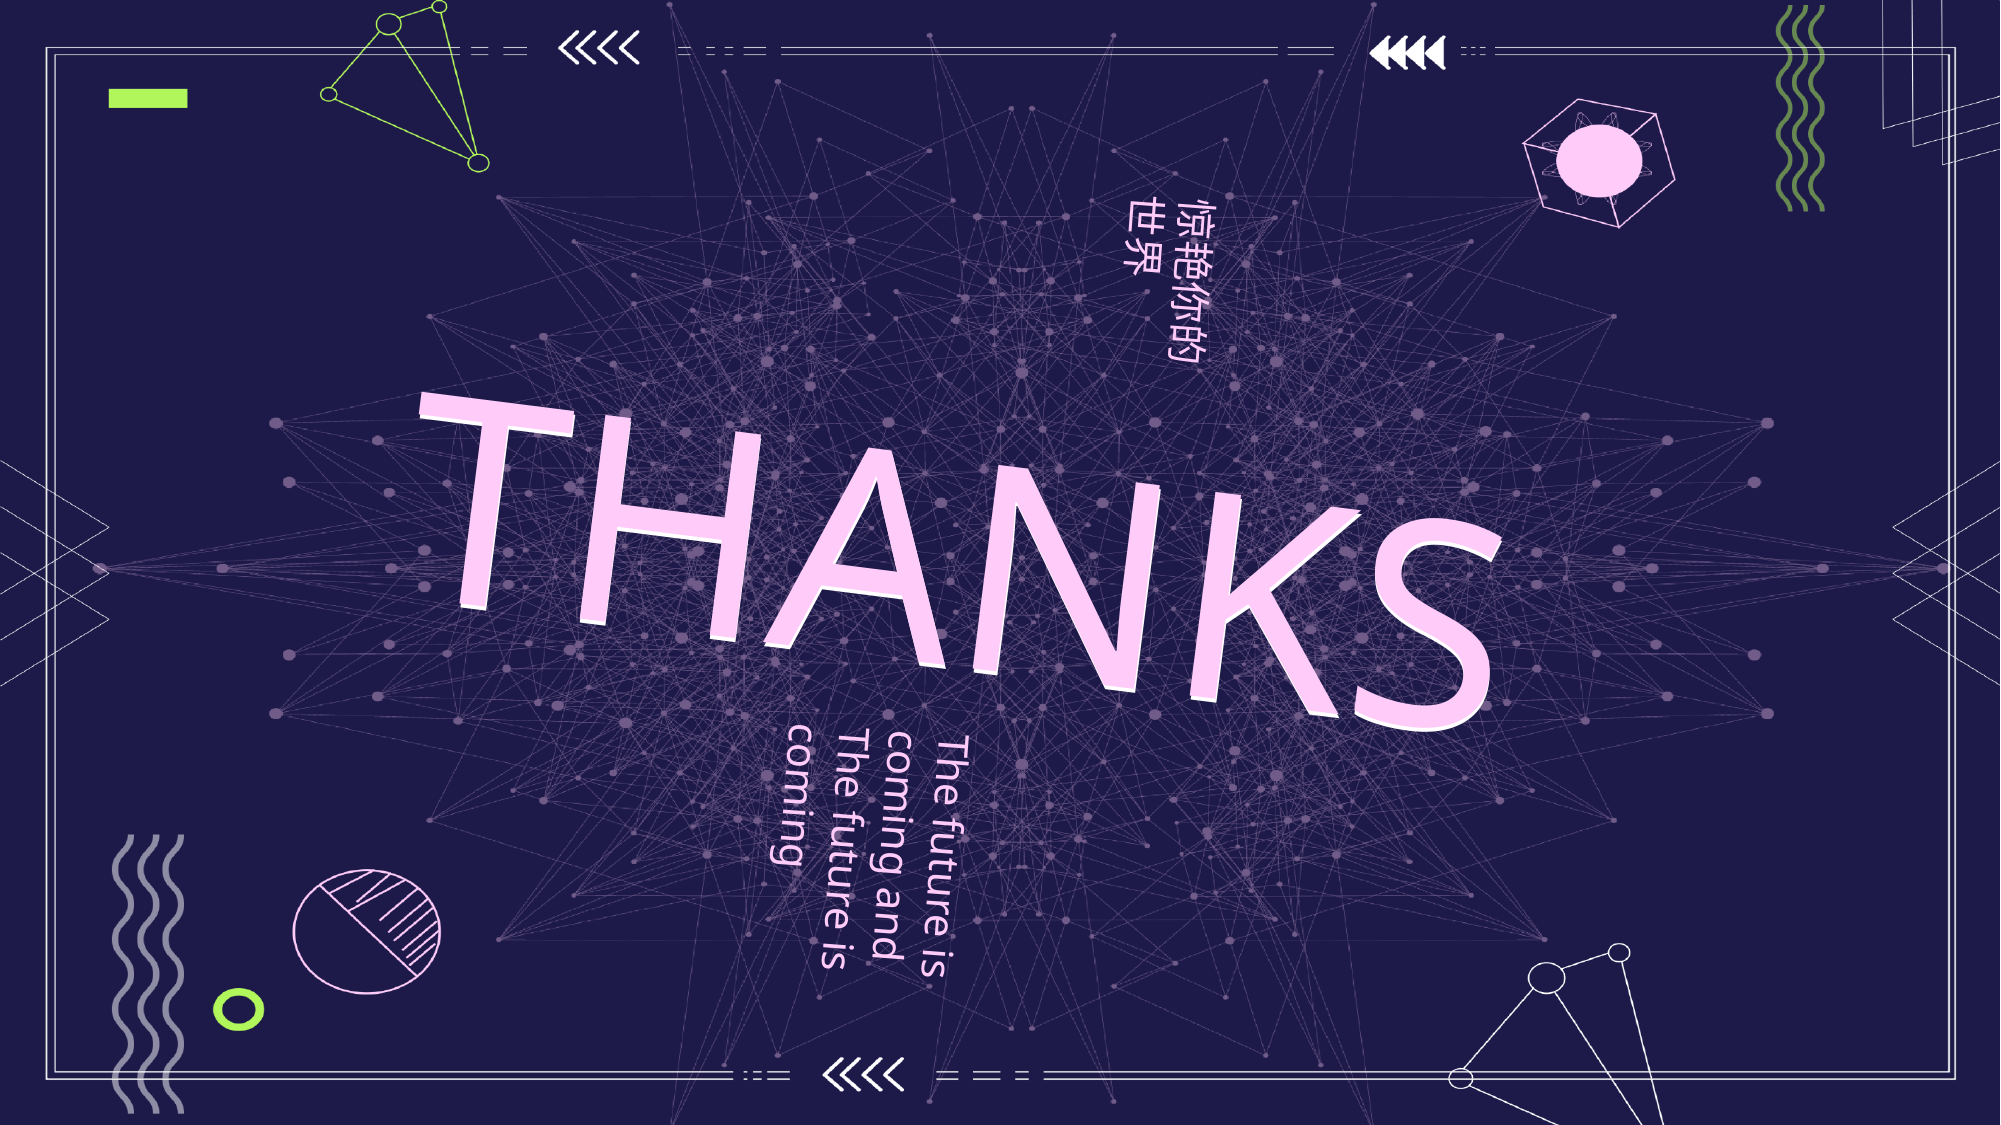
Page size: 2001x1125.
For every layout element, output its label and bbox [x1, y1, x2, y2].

picture [2, 0, 2000, 1125]
text_box [365, 389, 1810, 1106]
